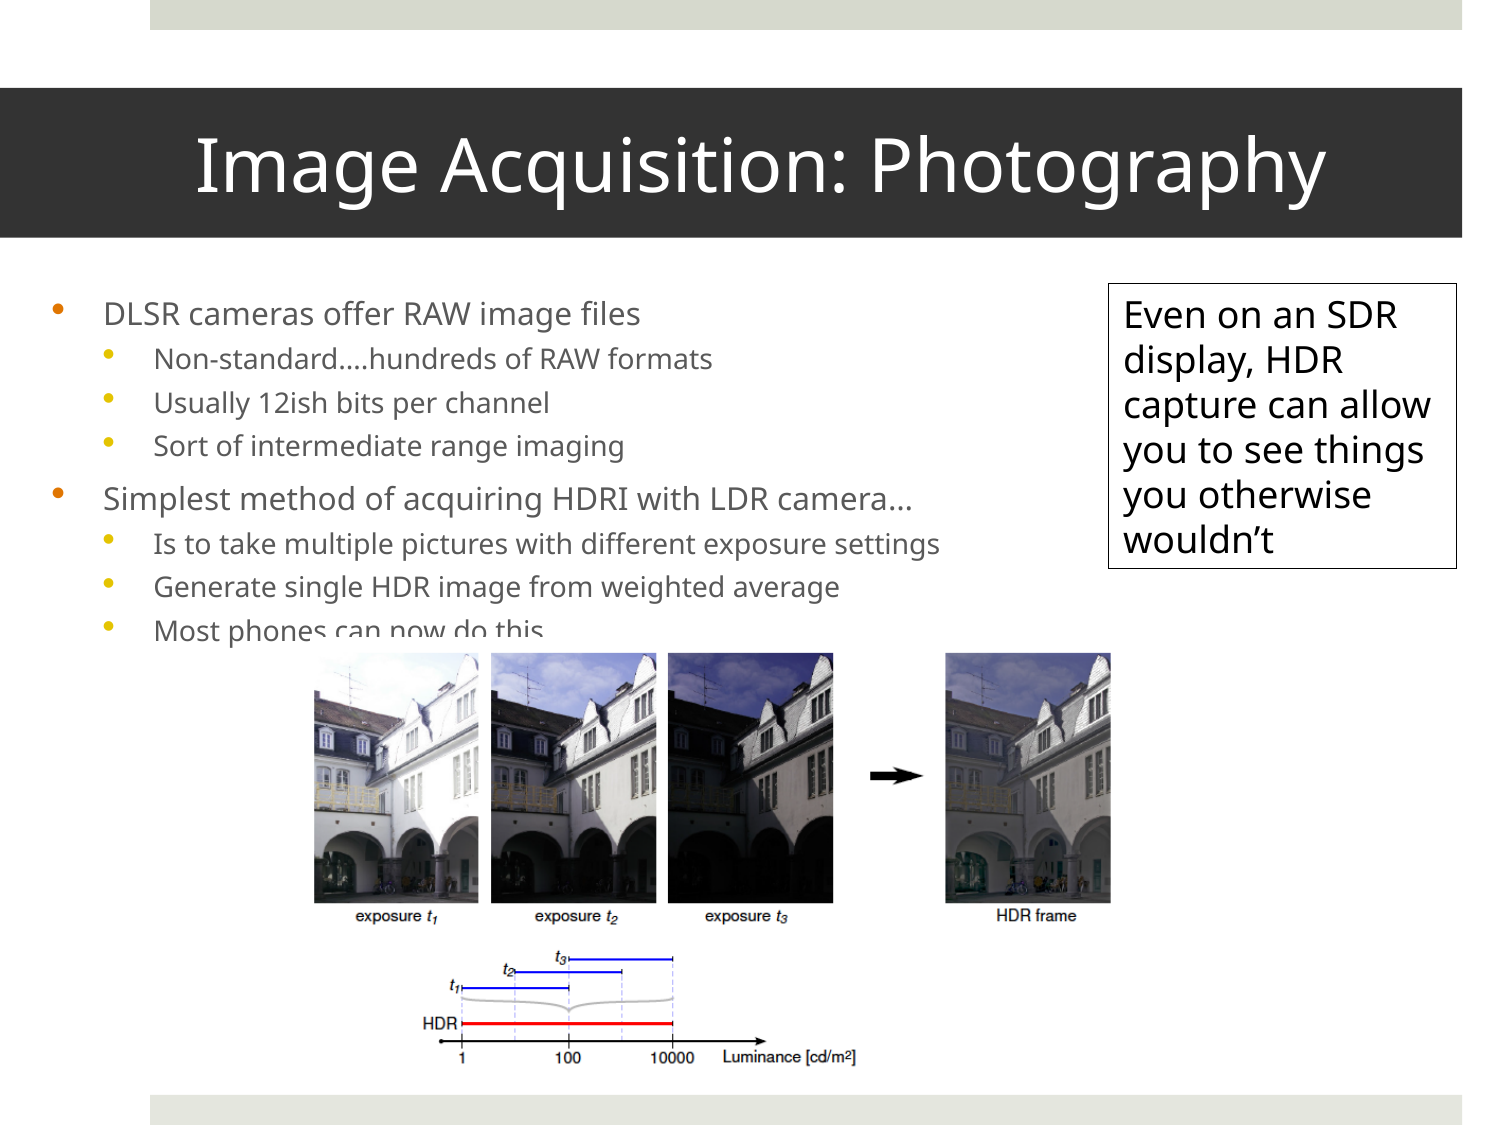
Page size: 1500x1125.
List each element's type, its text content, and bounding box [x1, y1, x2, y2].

title Image Acquisition: Photography [0, 87, 1463, 238]
picture [309, 636, 1153, 1073]
text_box Even on an SDR display, HDR capture can allow you to see things you otherwise wouldn’t [1108, 283, 1457, 569]
list DLSR cameras offer RAW image files Non-standard….hundreds of RAW formats Usually 12ish bits per channel Sort of intermediate range imaging Simplest method of acquiring HDRI with LDR camera… Is to take multiple pictures with different exposure settings Generate single HDR image from weighted average Most phones can now do this [37, 285, 1500, 659]
